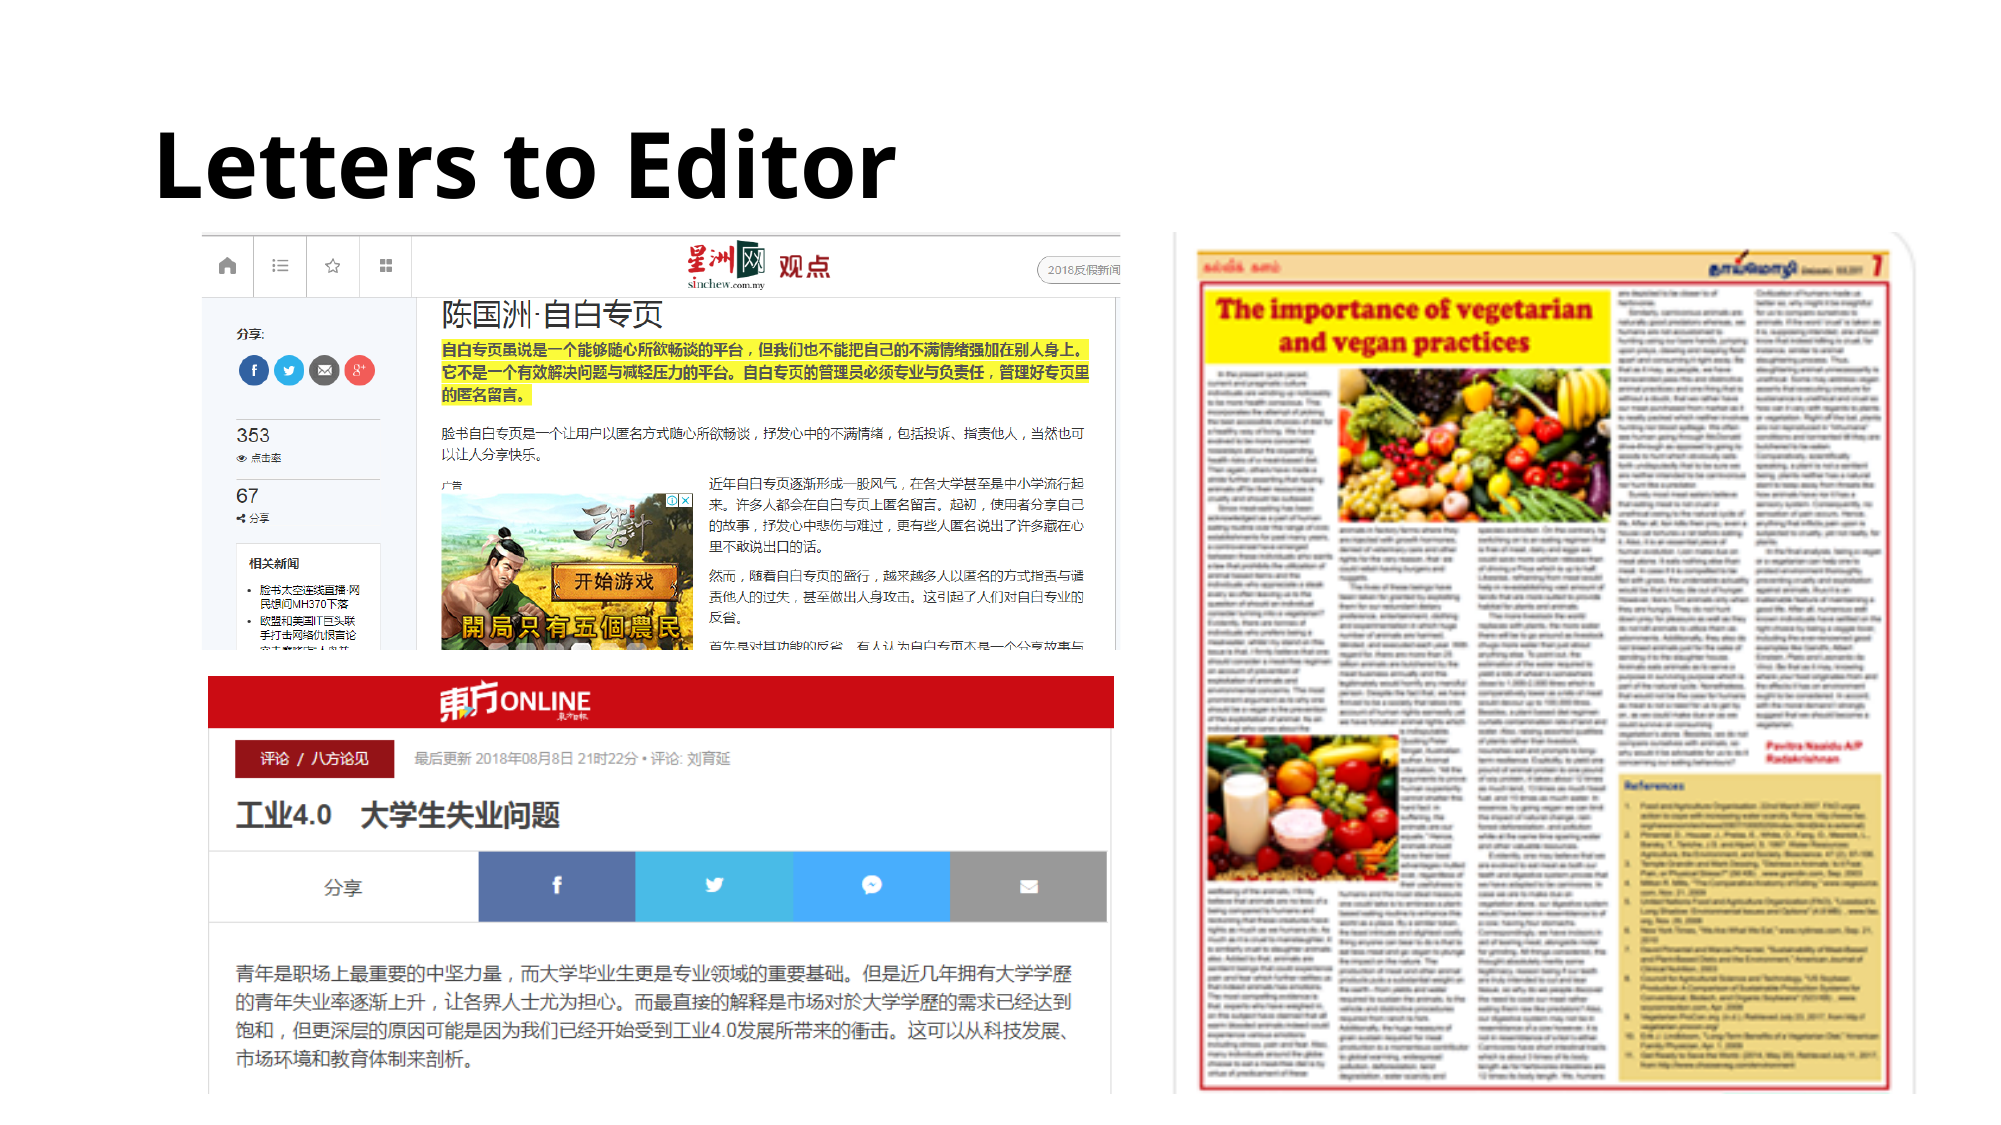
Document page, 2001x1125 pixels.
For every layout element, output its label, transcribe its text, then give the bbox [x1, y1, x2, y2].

title Letters to Editor [137, 59, 1863, 278]
picture [208, 676, 1114, 1094]
picture [1170, 232, 1920, 1094]
picture [201, 232, 1121, 650]
